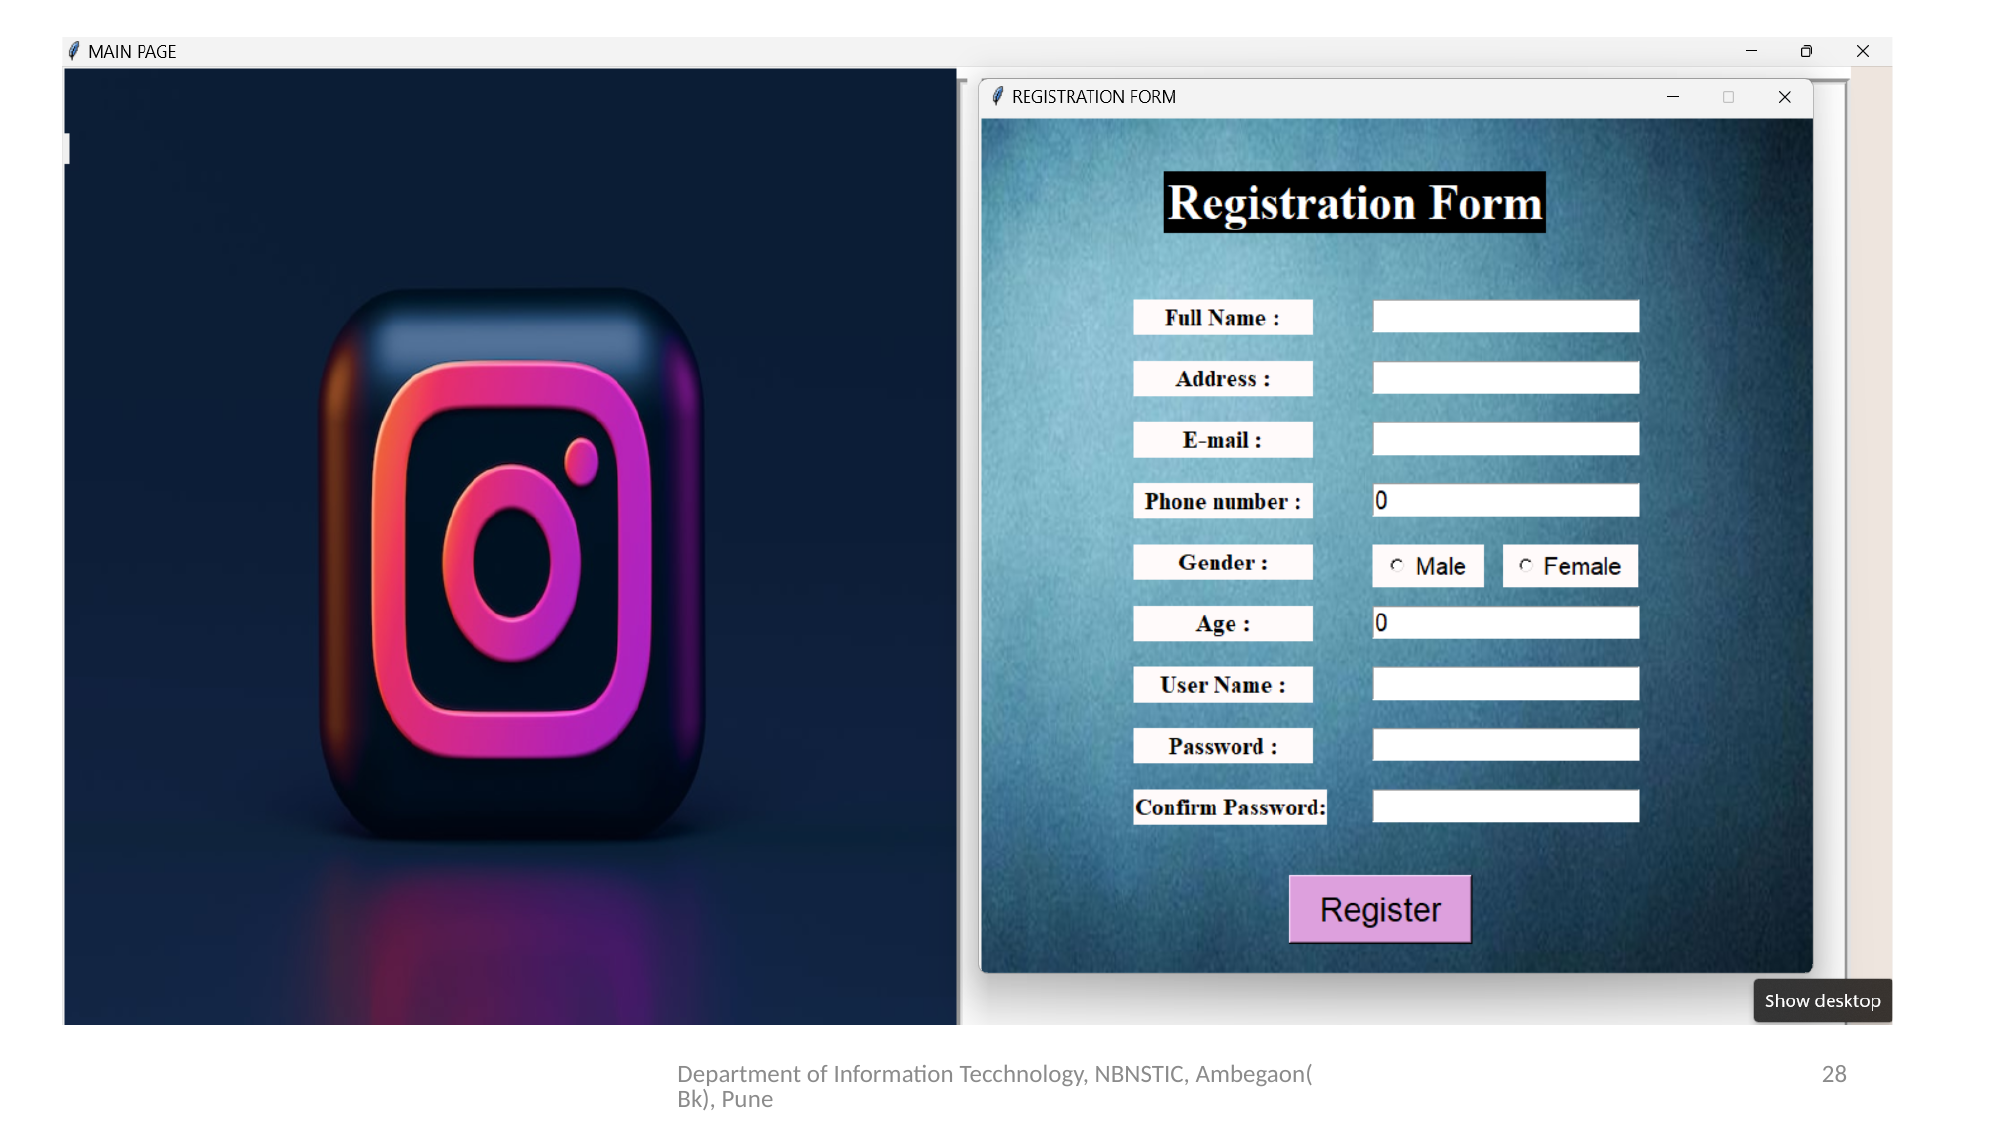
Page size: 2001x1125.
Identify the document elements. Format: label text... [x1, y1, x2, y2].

footer Department of Information Tecchnology, NBNSTIC, Ambegaon(Bk), Pune [662, 1042, 1338, 1103]
picture [62, 37, 1893, 1025]
slide_number 28 [1412, 1042, 1863, 1103]
